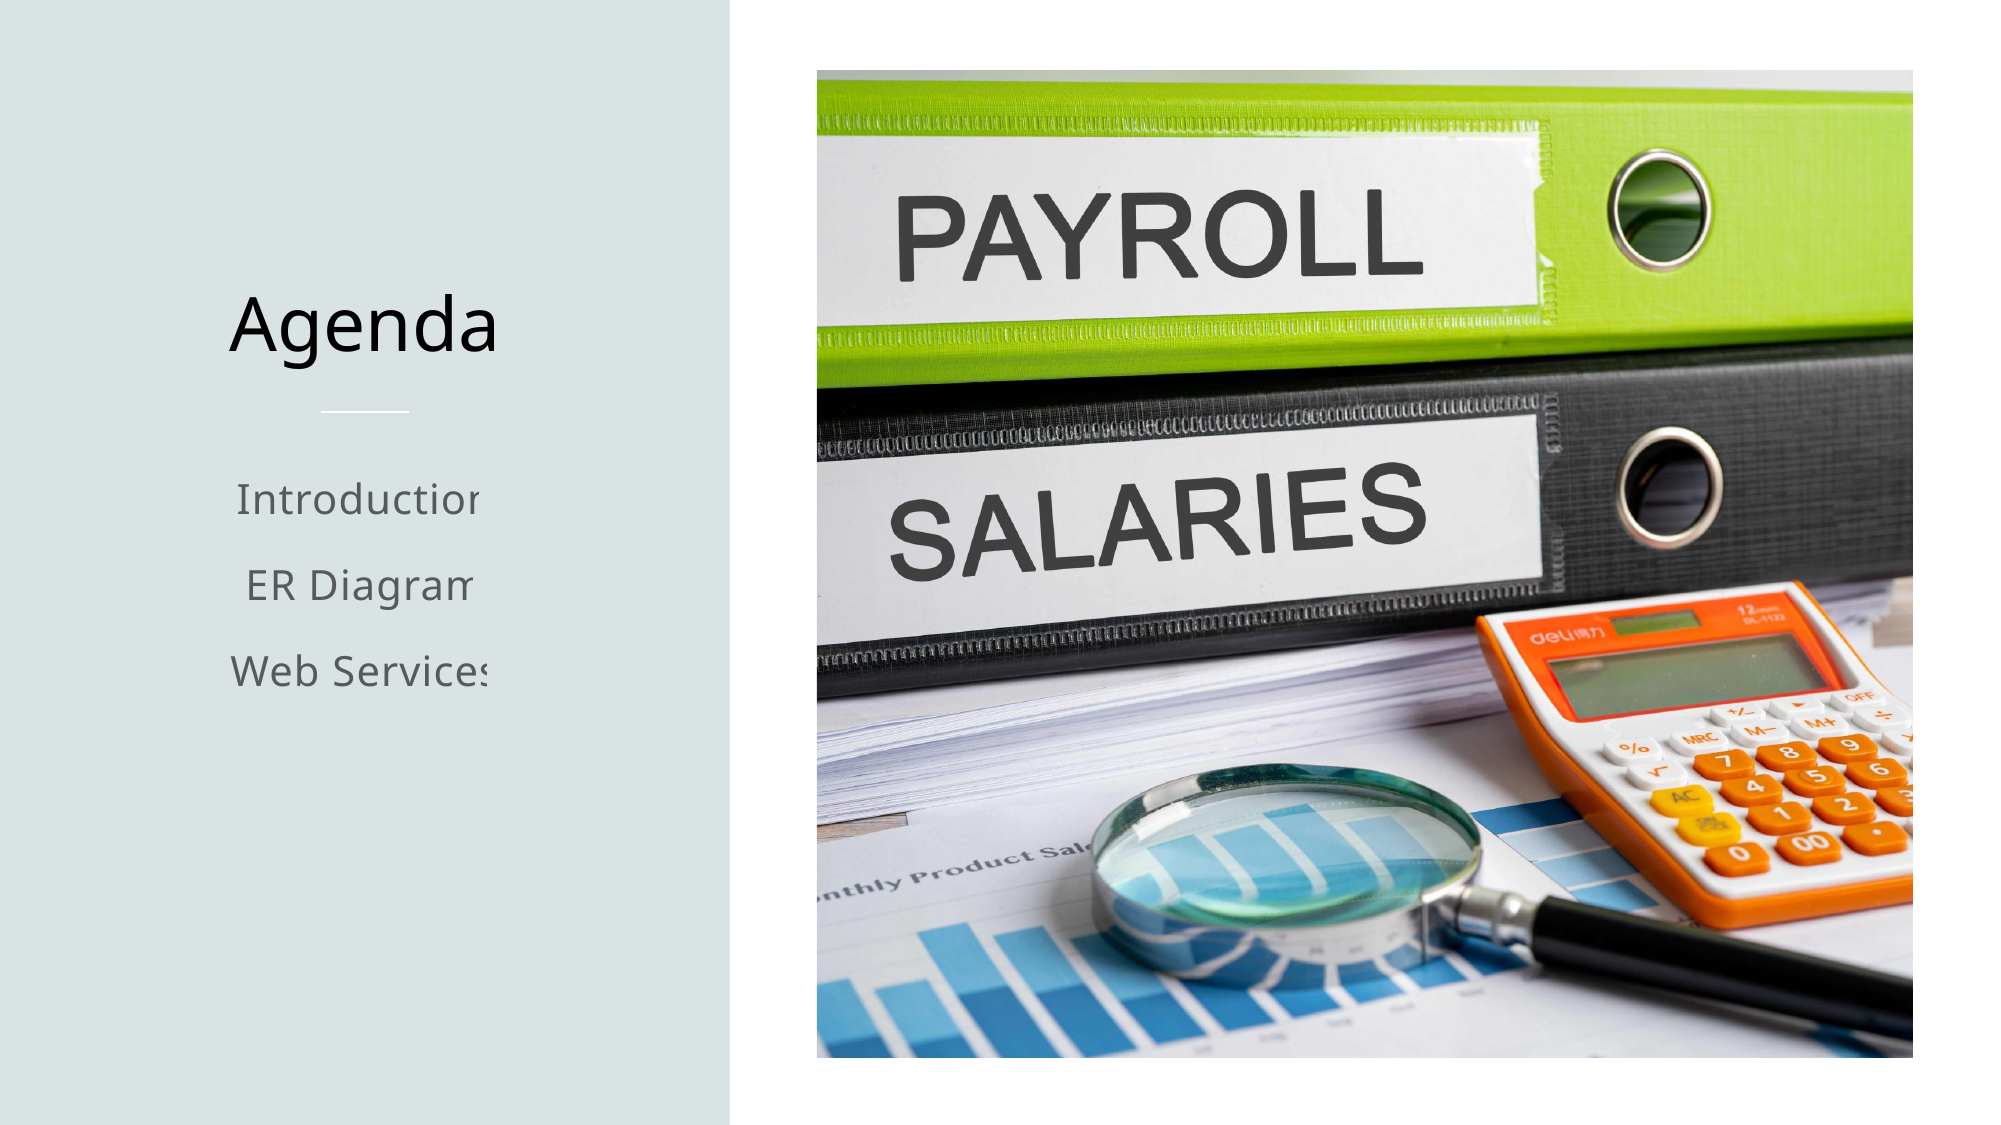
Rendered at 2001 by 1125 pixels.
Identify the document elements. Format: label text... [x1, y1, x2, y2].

picture [816, 70, 1914, 1059]
title Agenda [86, 70, 643, 374]
list Introduction ER Diagram Web Services [86, 450, 643, 740]
